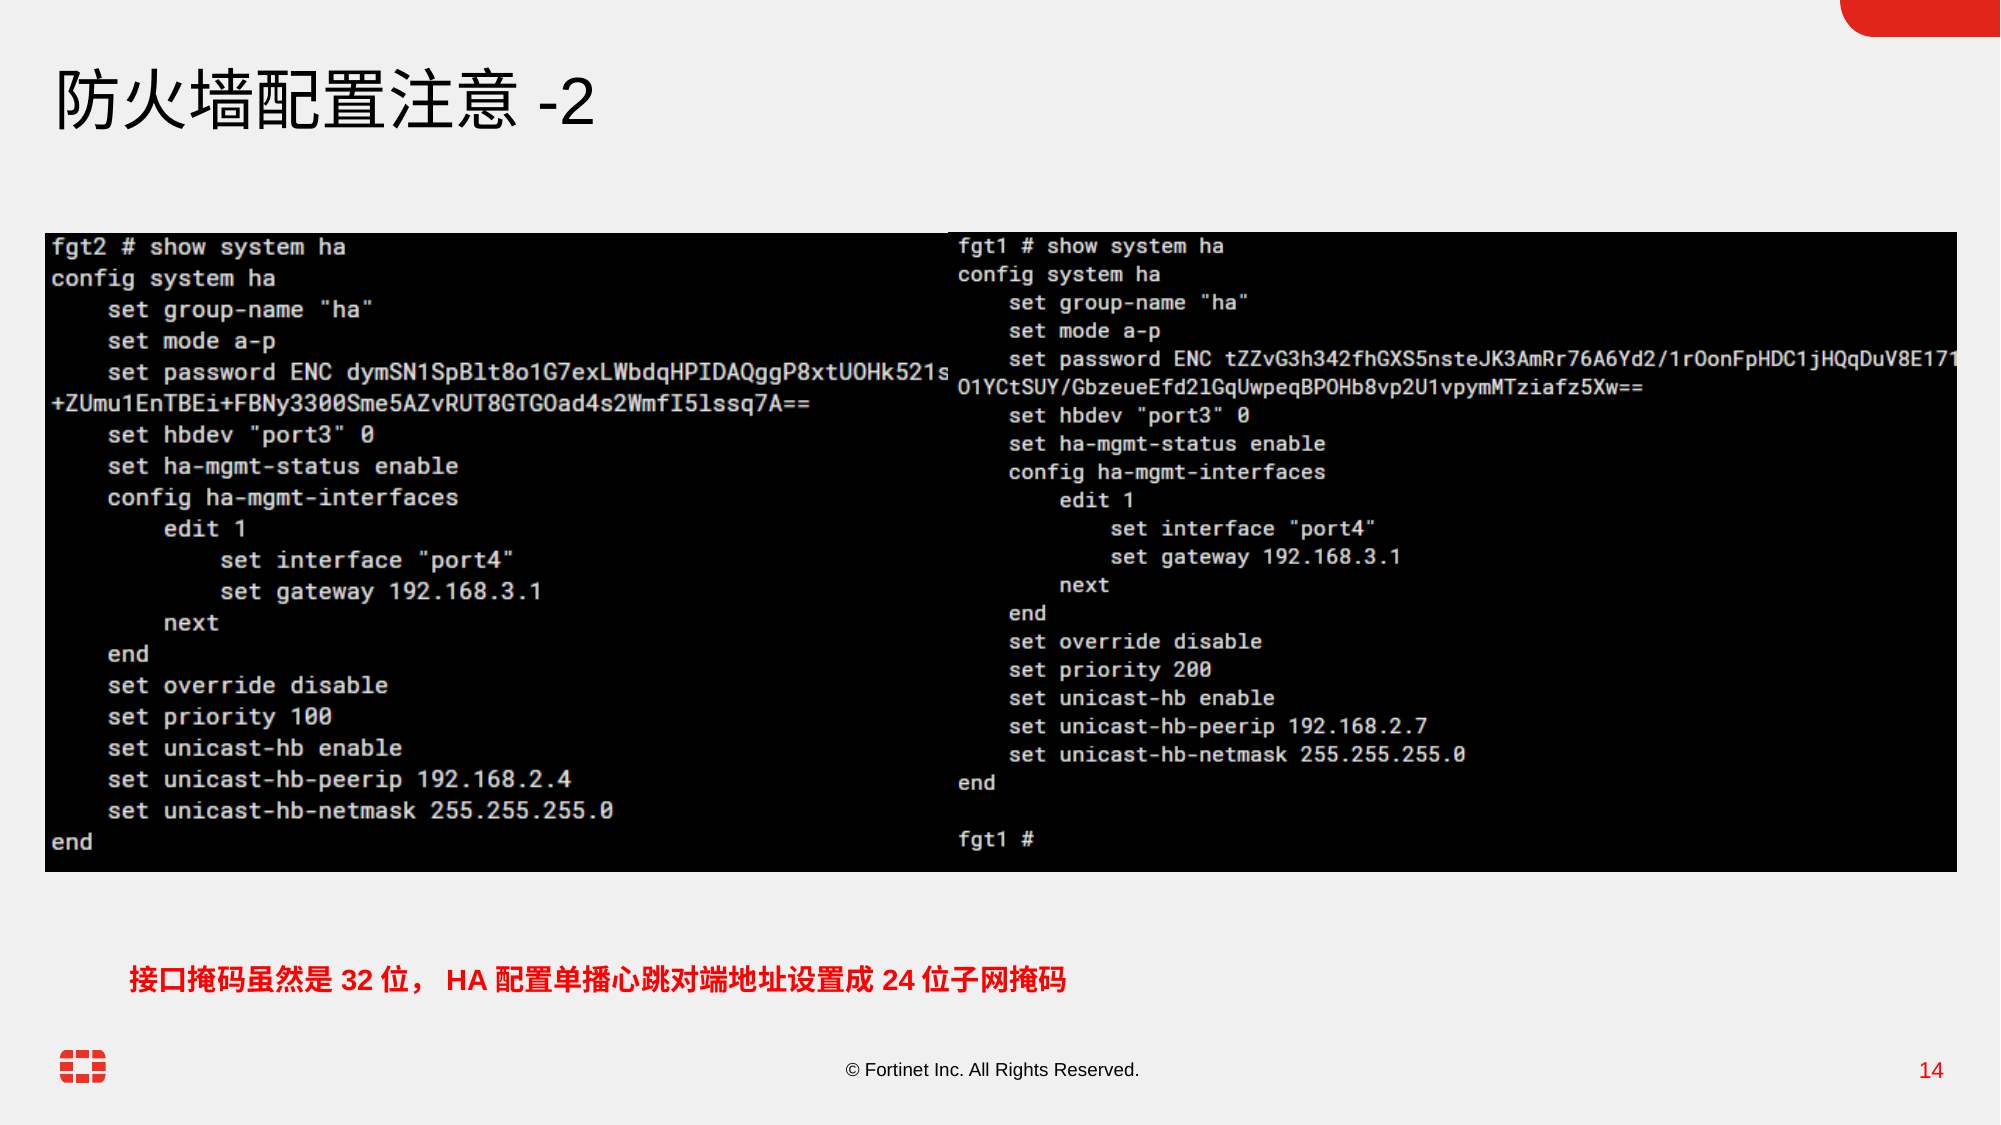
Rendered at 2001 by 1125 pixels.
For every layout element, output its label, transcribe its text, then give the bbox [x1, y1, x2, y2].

picture [45, 232, 1957, 872]
text_box 防火墙配置注意-2 [39, 59, 612, 147]
text_box 接口掩码虽然是32位，HA配置单播心跳对端地址设置成24位子网掩码 [114, 957, 1083, 1004]
